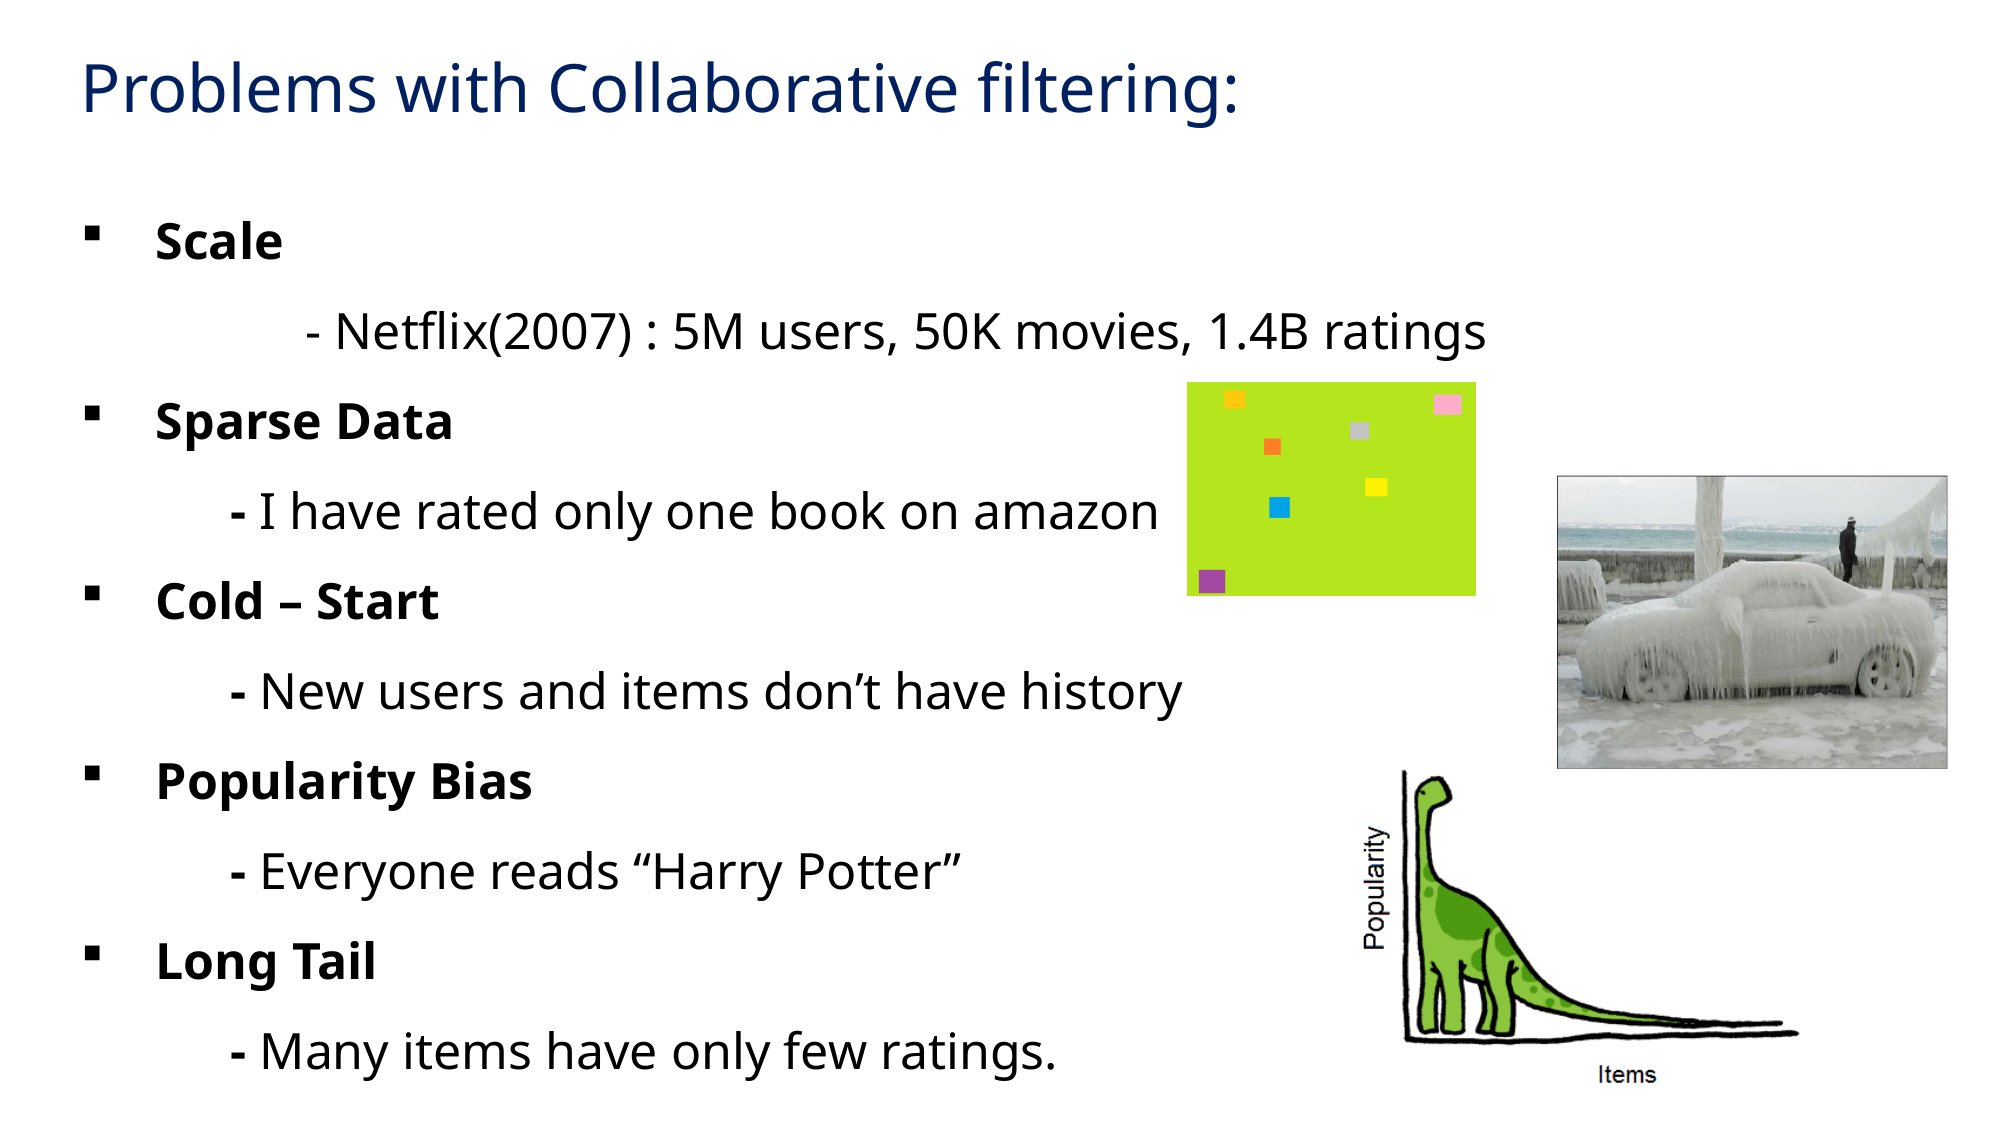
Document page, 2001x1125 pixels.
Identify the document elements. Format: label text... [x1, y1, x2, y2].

picture [1358, 475, 1948, 1097]
text_box Problems with Collaborative filtering: [66, 38, 1837, 133]
picture [1187, 382, 1476, 596]
text_box Scale - Netflix(2007) : 5M users, 50K movies, 1.4B ratings Sparse Data - I have rated only one book on amazon Cold – Start - New users and items don’t have history Popularity Bias - Everyone reads “Harry Potter” Long Tail - Many items have only few ratings. [66, 172, 1948, 1087]
